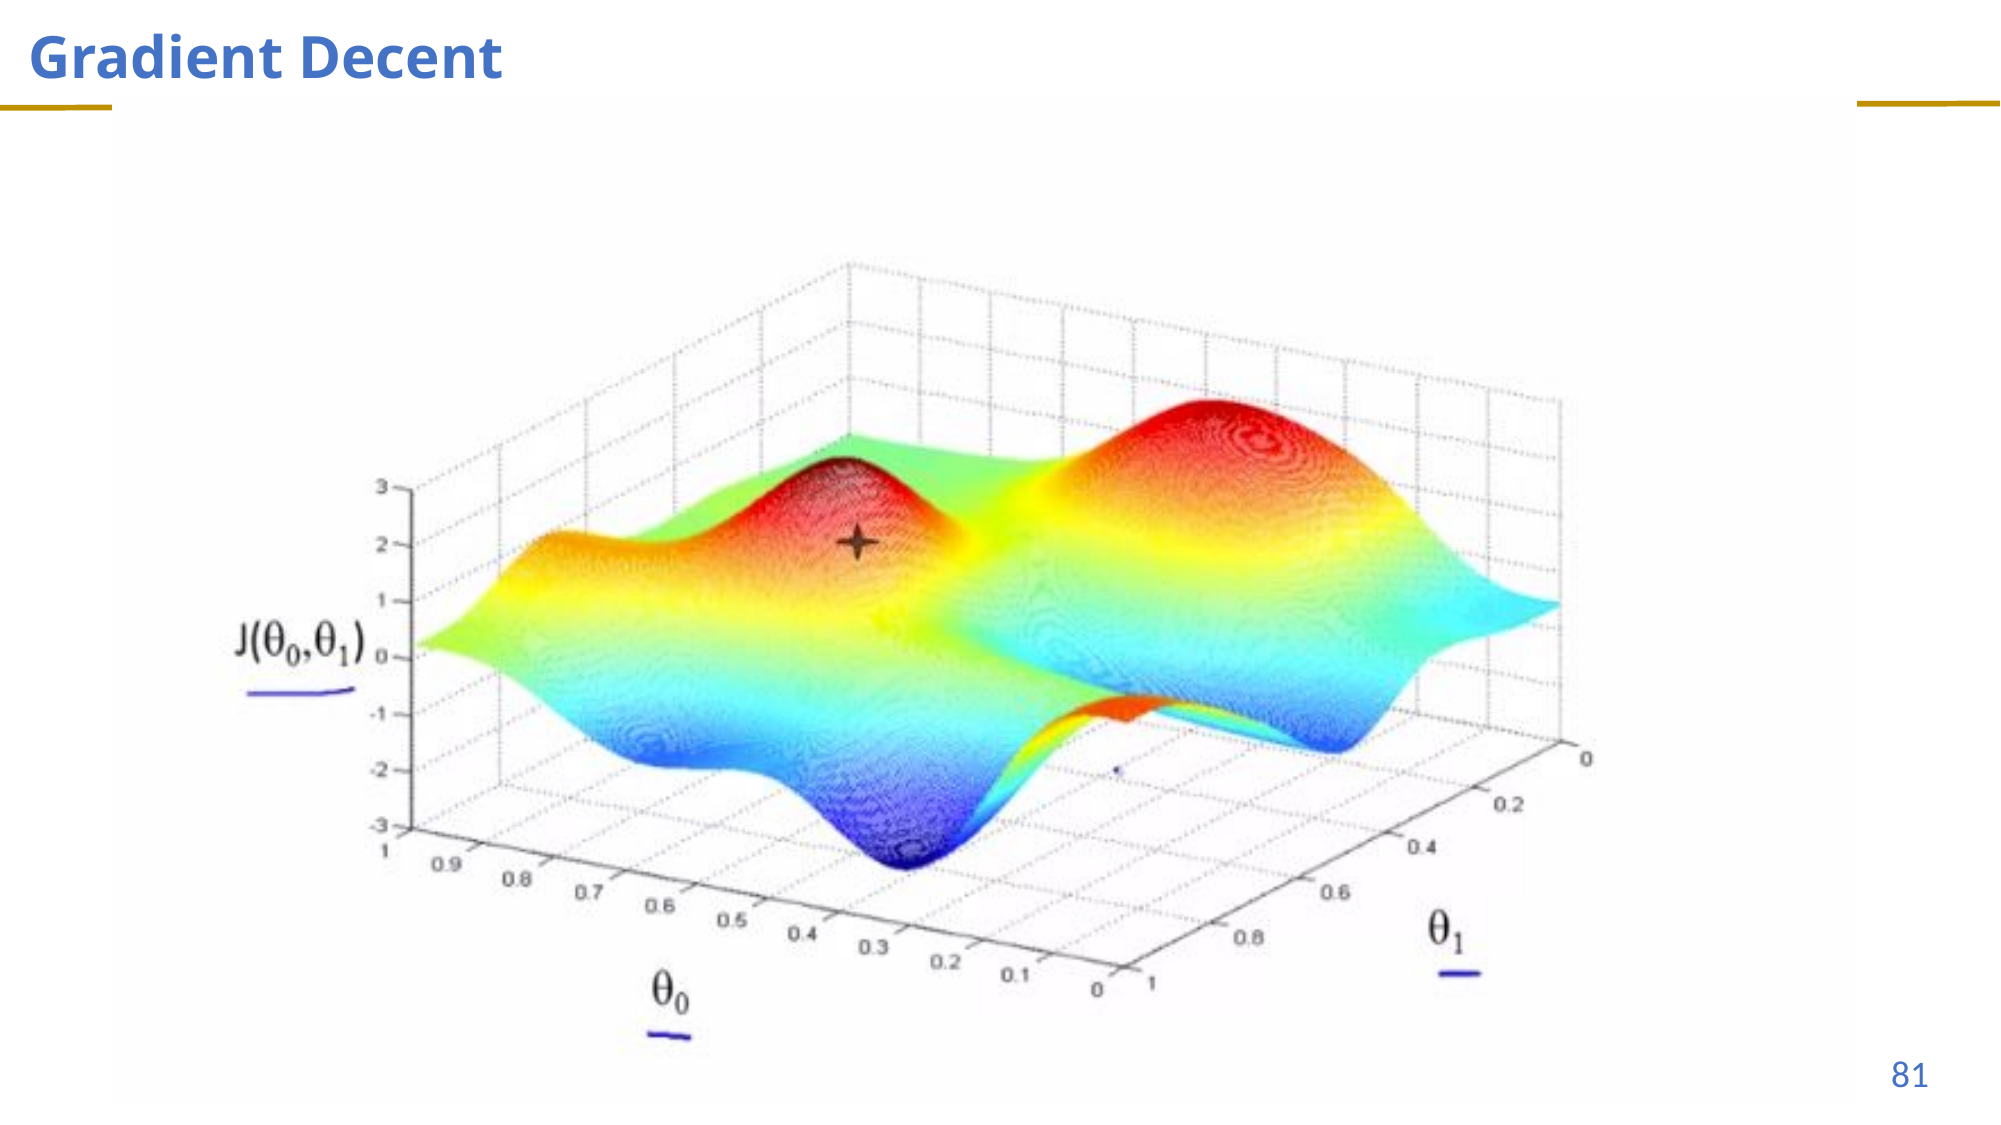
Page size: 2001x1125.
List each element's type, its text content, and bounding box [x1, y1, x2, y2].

slide_number 81 [1857, 1042, 1944, 1103]
picture [111, 96, 1857, 1103]
title Gradient Decent [13, 0, 1739, 120]
